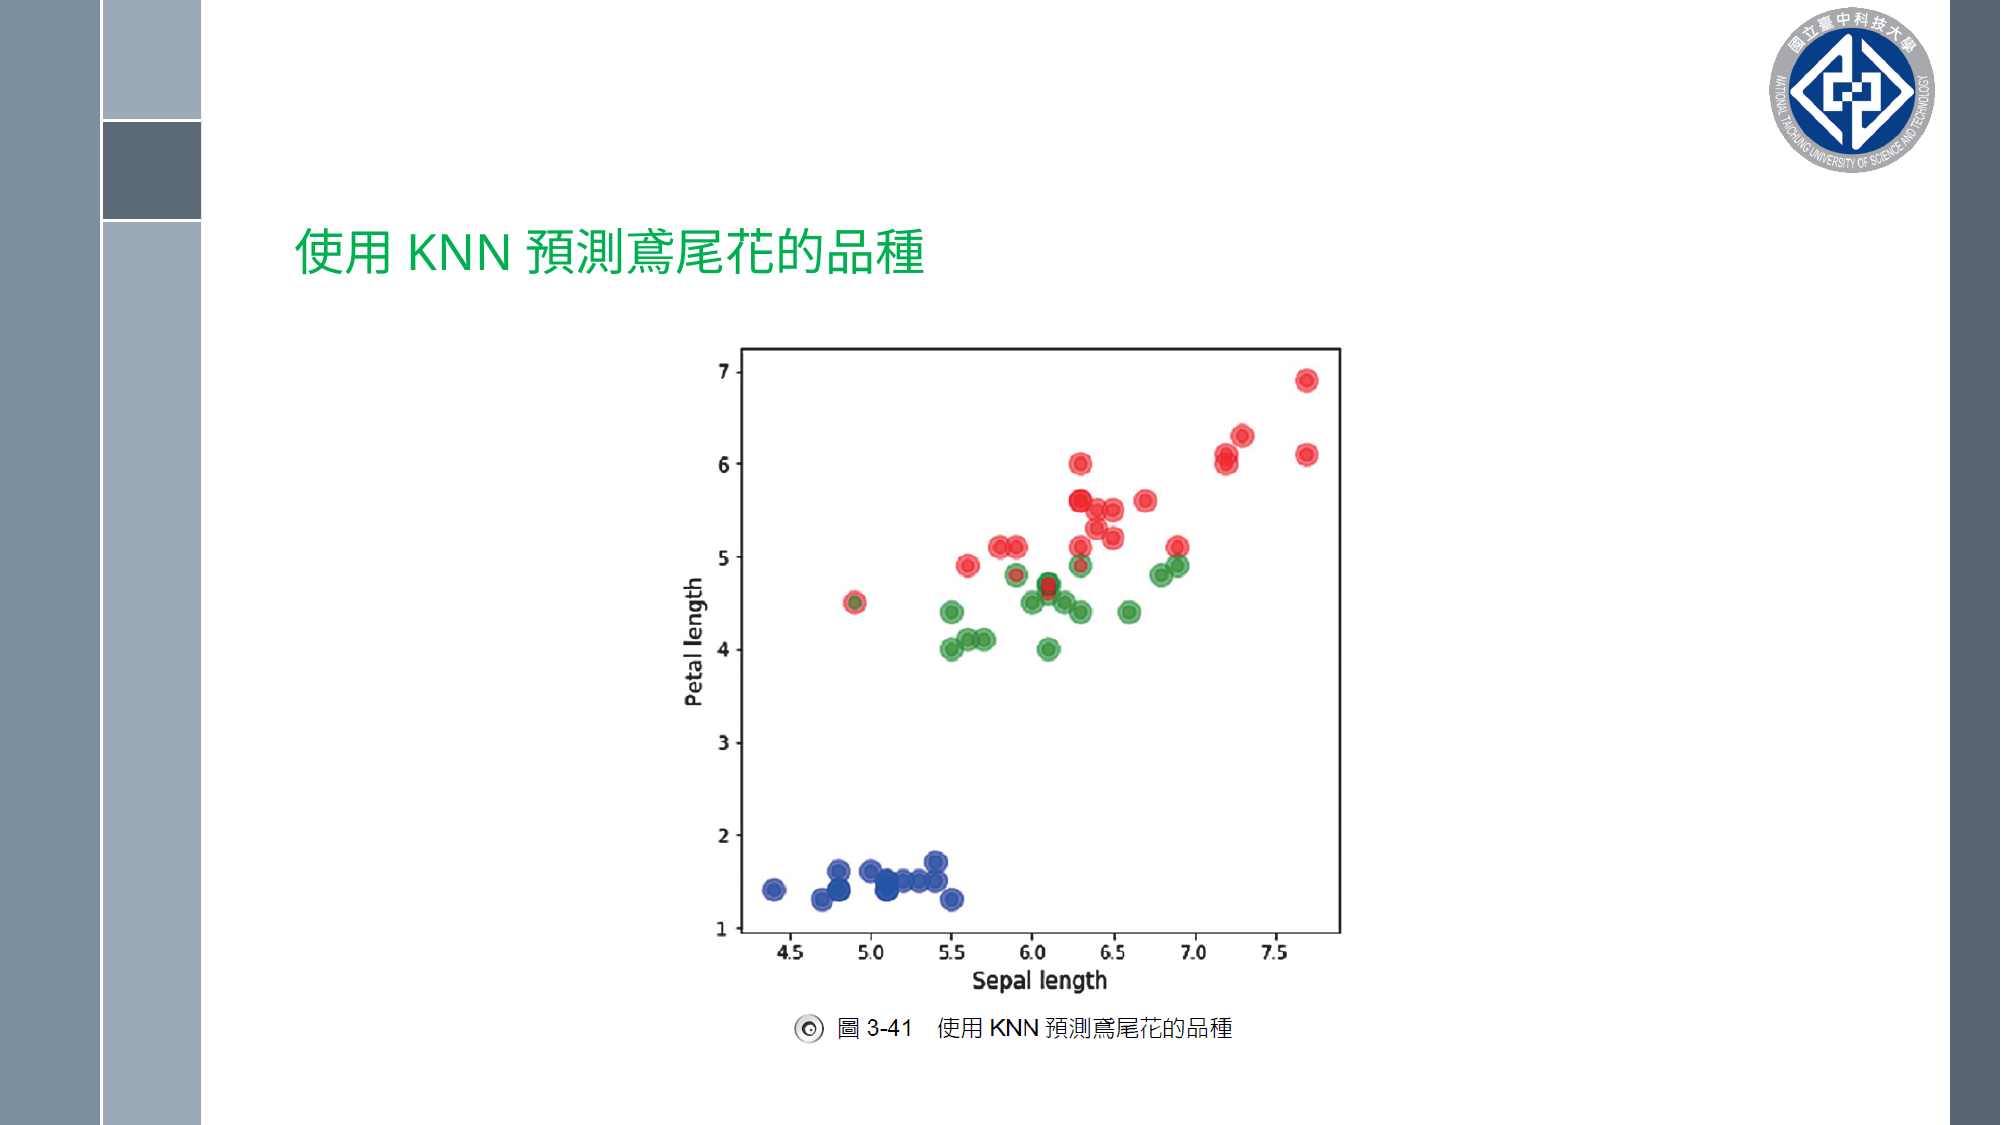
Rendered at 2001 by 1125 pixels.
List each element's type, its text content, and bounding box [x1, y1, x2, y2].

picture [1769, 7, 1935, 173]
list 使用KNN預測鳶尾花的品種 [279, 220, 1636, 1047]
picture [657, 340, 1356, 1047]
